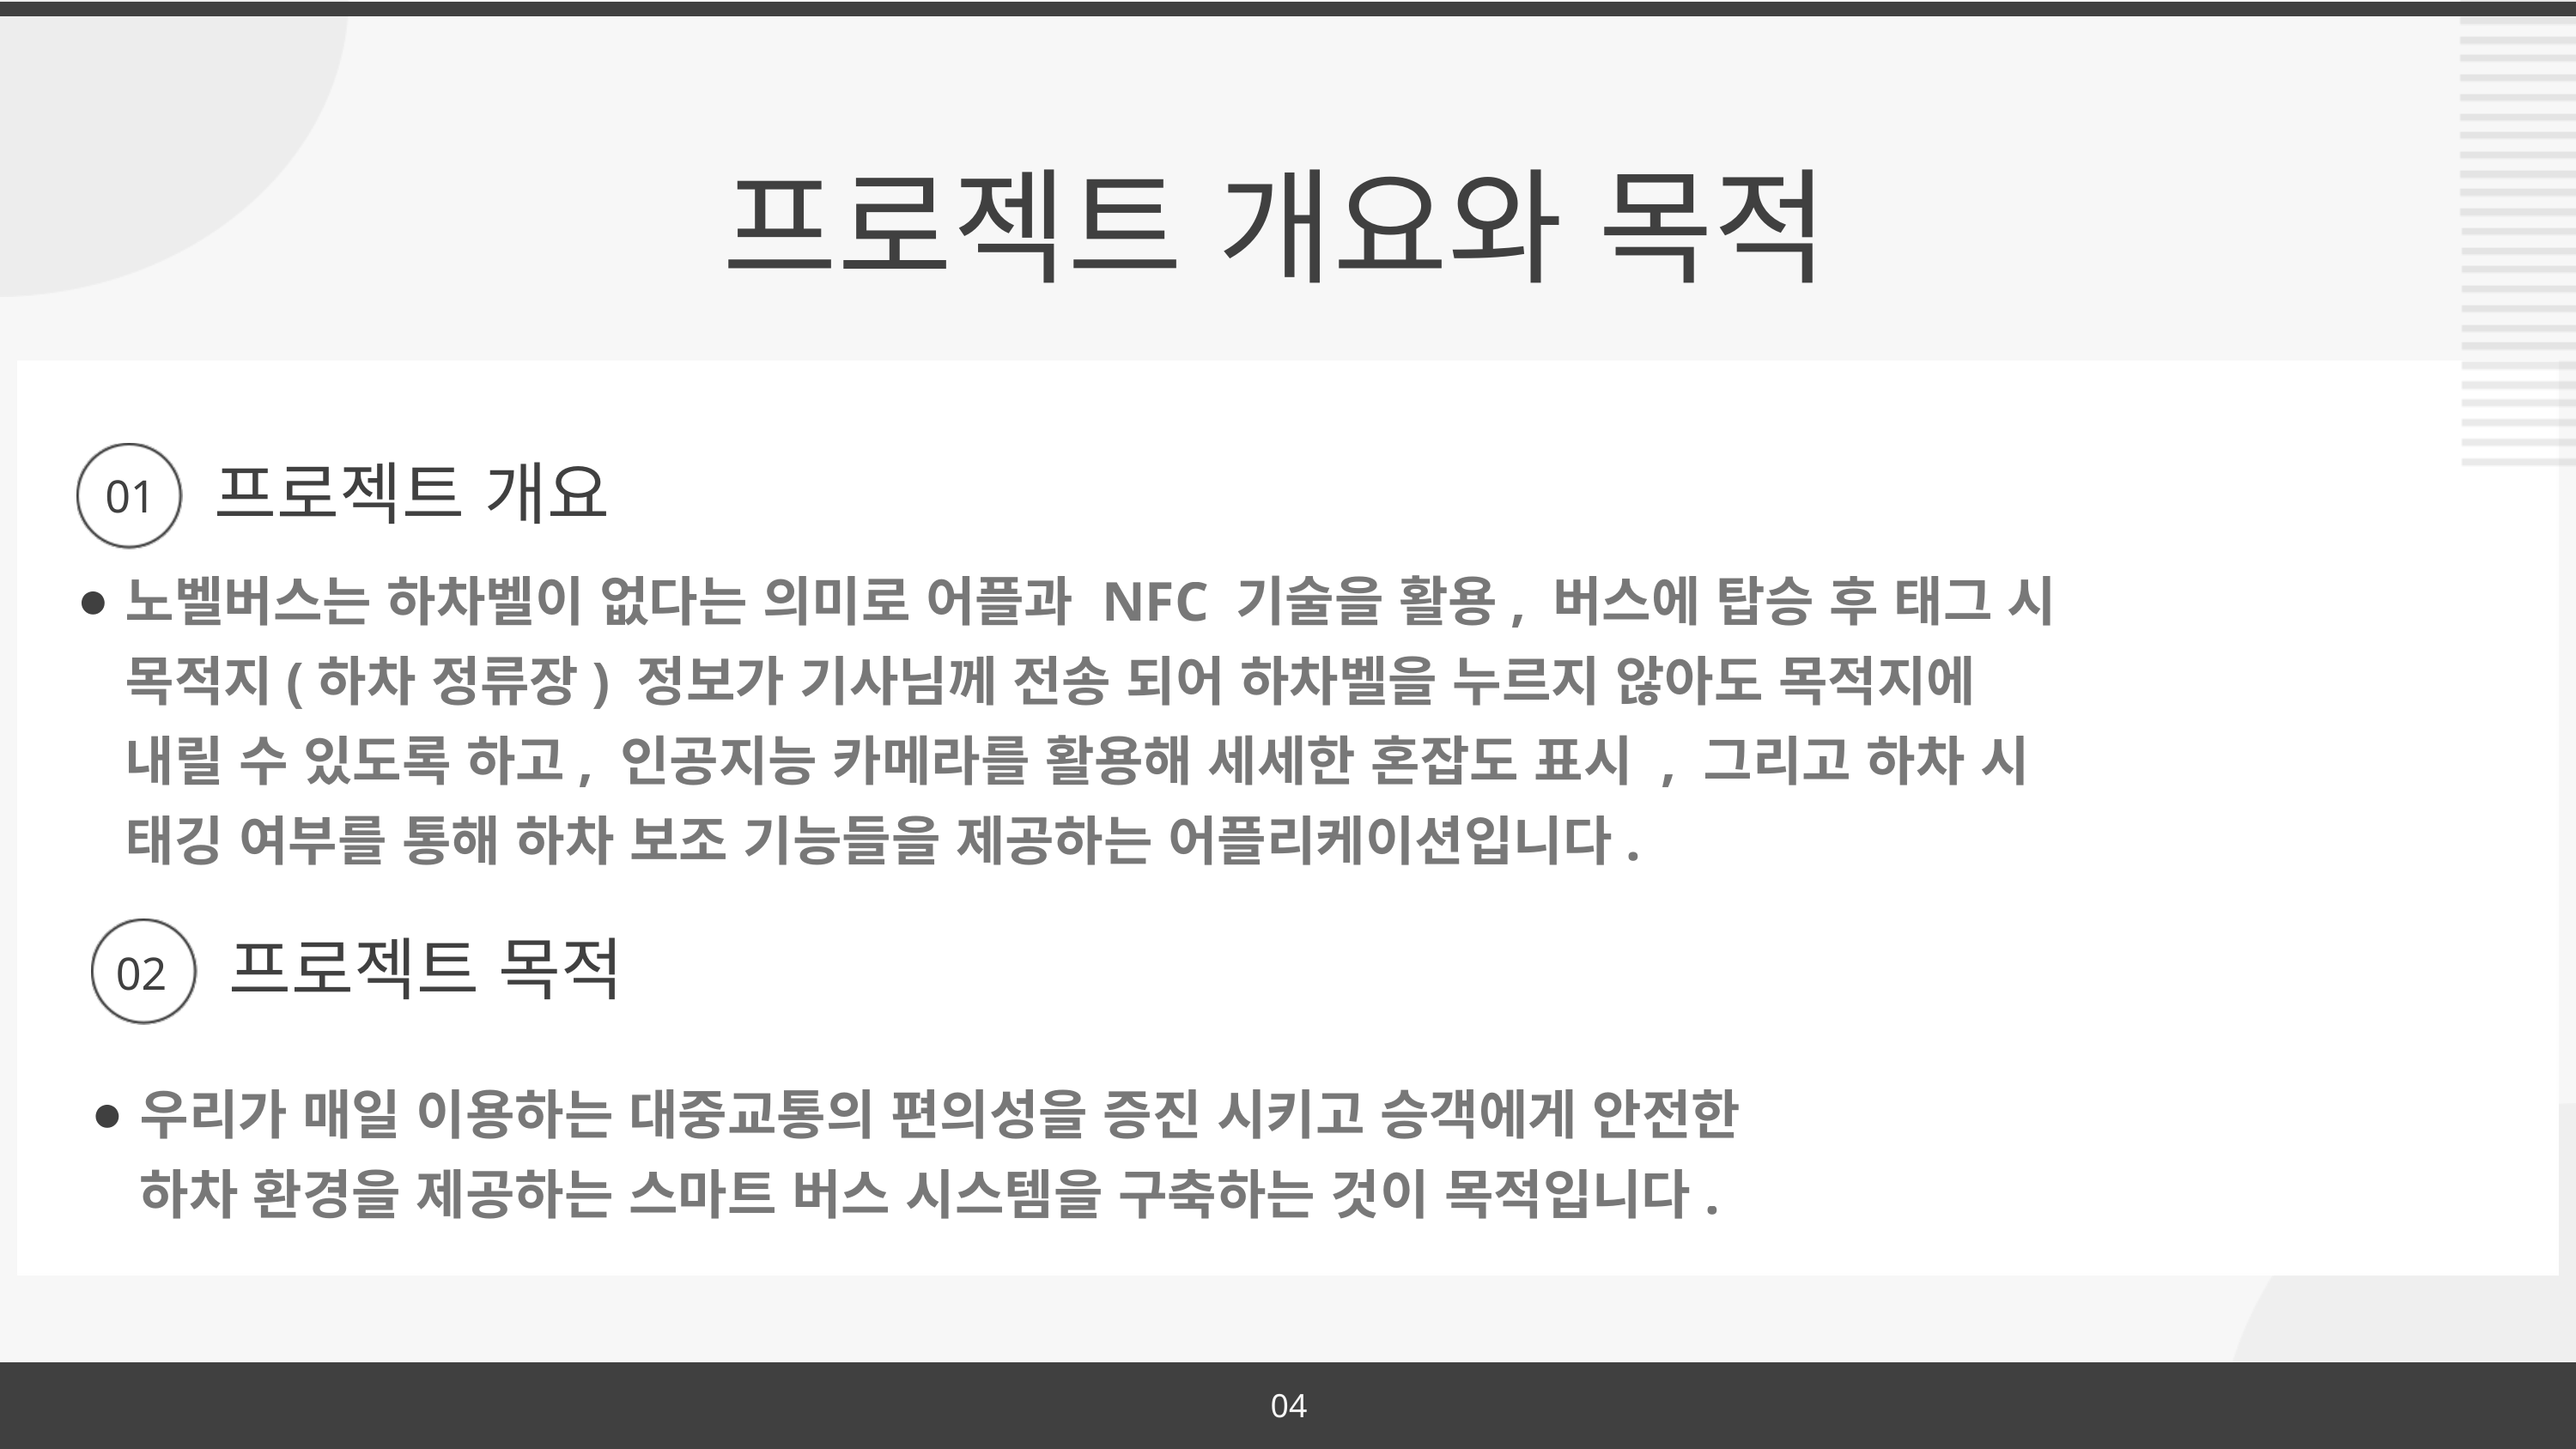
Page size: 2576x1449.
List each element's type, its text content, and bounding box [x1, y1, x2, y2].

picture [0, 361, 2576, 1449]
text_box 프로젝트 개요와 목적 [501, 141, 2050, 317]
picture [0, 0, 2576, 580]
